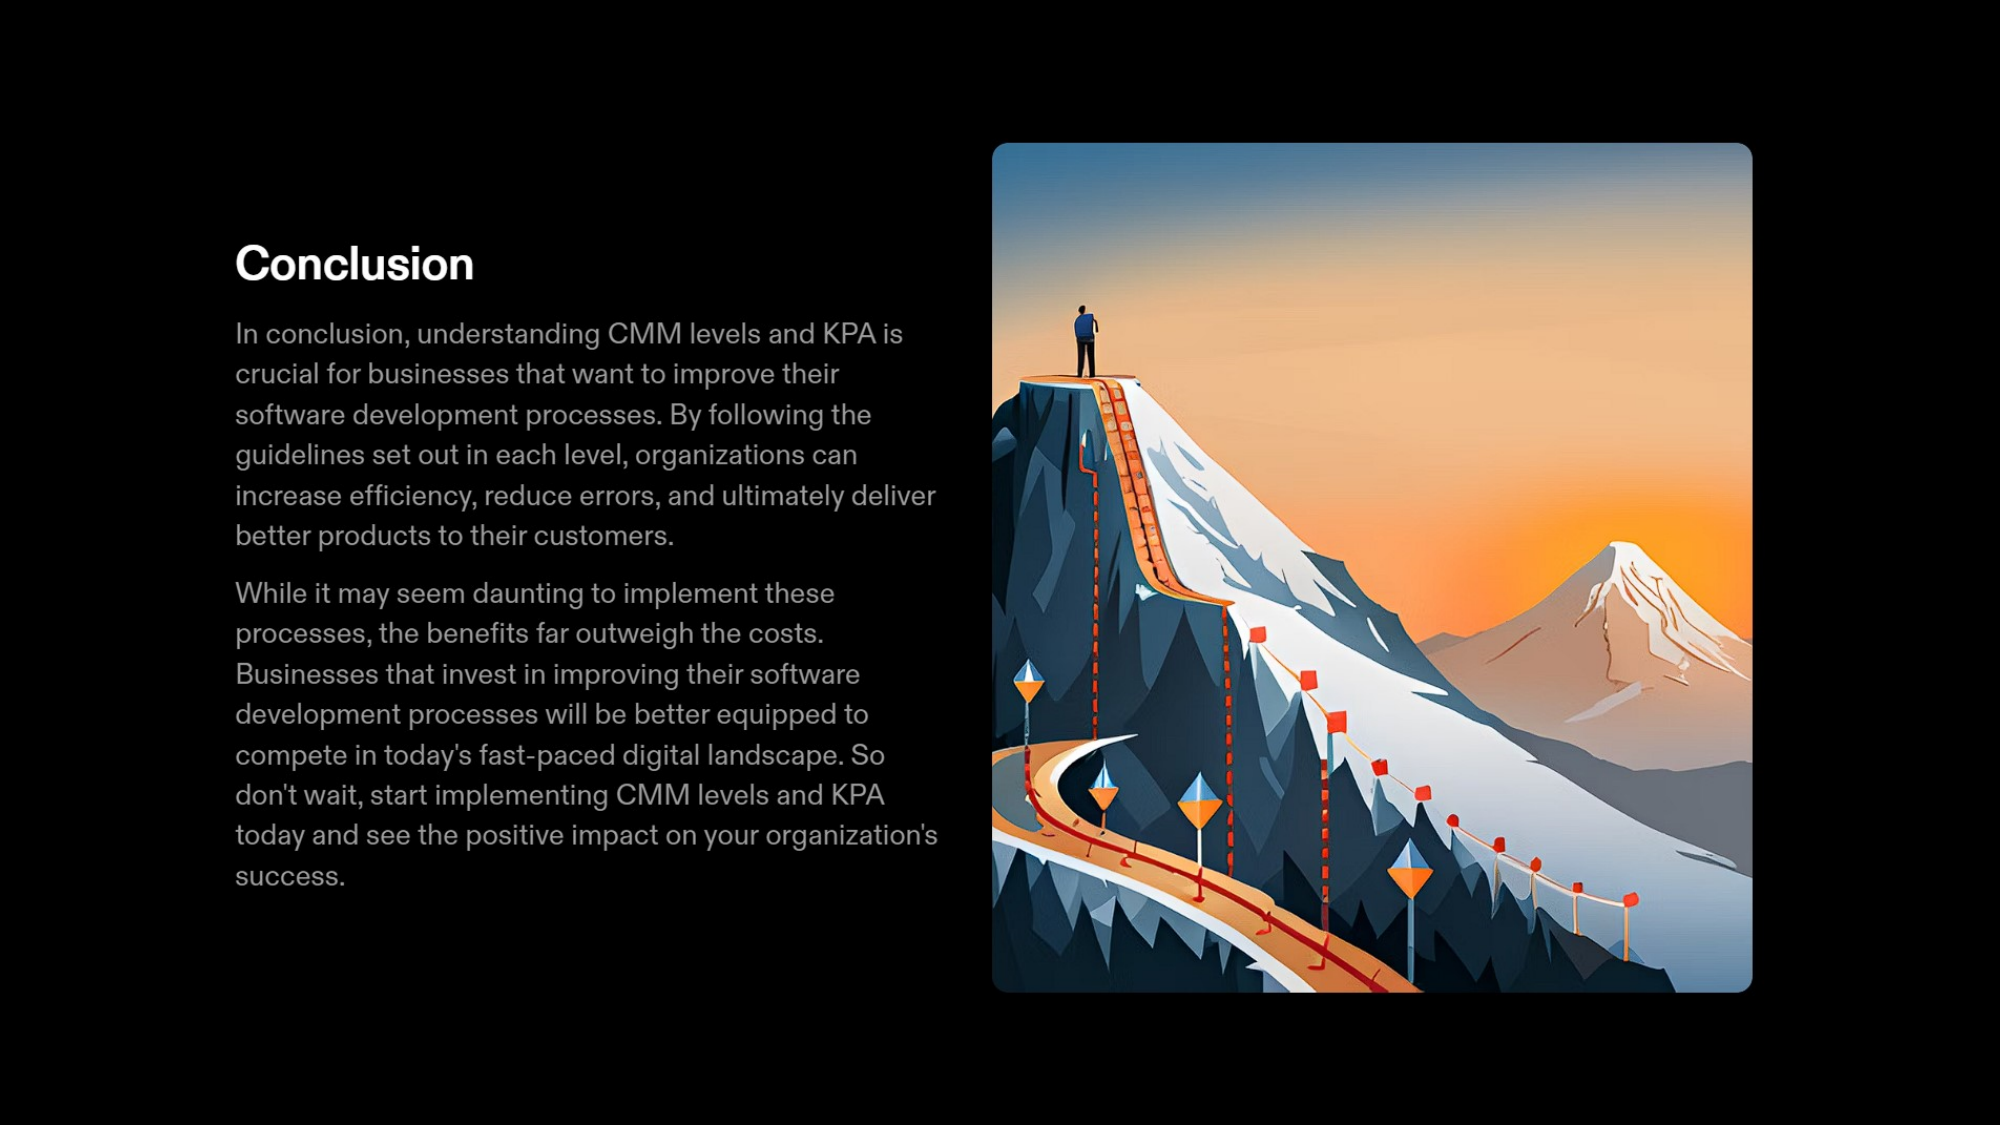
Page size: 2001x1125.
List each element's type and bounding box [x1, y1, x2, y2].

picture [218, 105, 1782, 1020]
